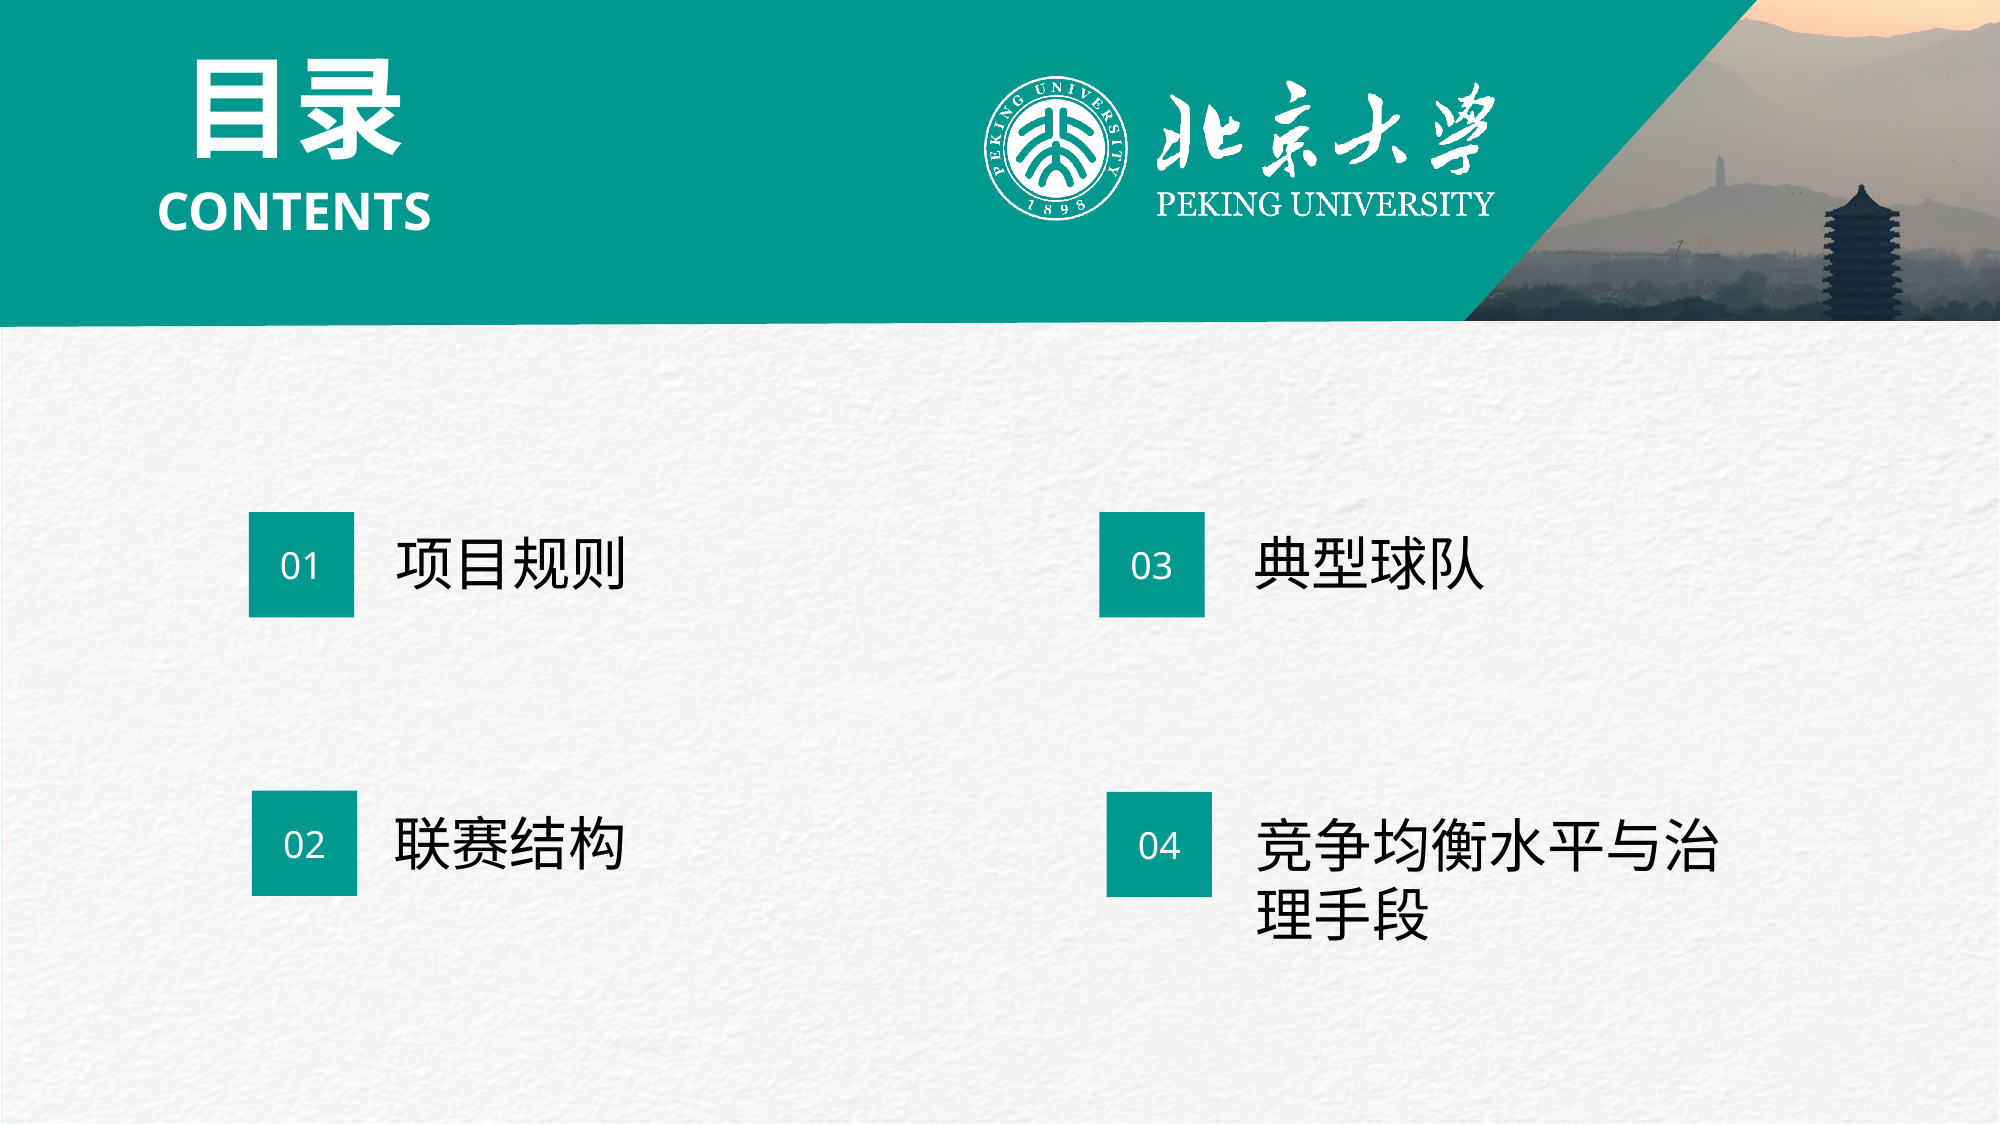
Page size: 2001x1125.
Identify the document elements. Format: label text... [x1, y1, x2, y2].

text_box 联赛结构 [378, 799, 886, 885]
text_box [35, 29, 553, 249]
text_box 01 [248, 511, 355, 619]
text_box 竞争均衡水平与治理手段 [1240, 801, 1748, 957]
text_box 典型球队 [1238, 519, 1768, 605]
text_box 项目规则 [380, 519, 911, 605]
text_box 02 [251, 790, 358, 897]
picture [0, 0, 2001, 1125]
text_box 04 [1106, 791, 1213, 898]
text_box [0, 0, 1466, 328]
text_box 03 [1098, 511, 1206, 619]
